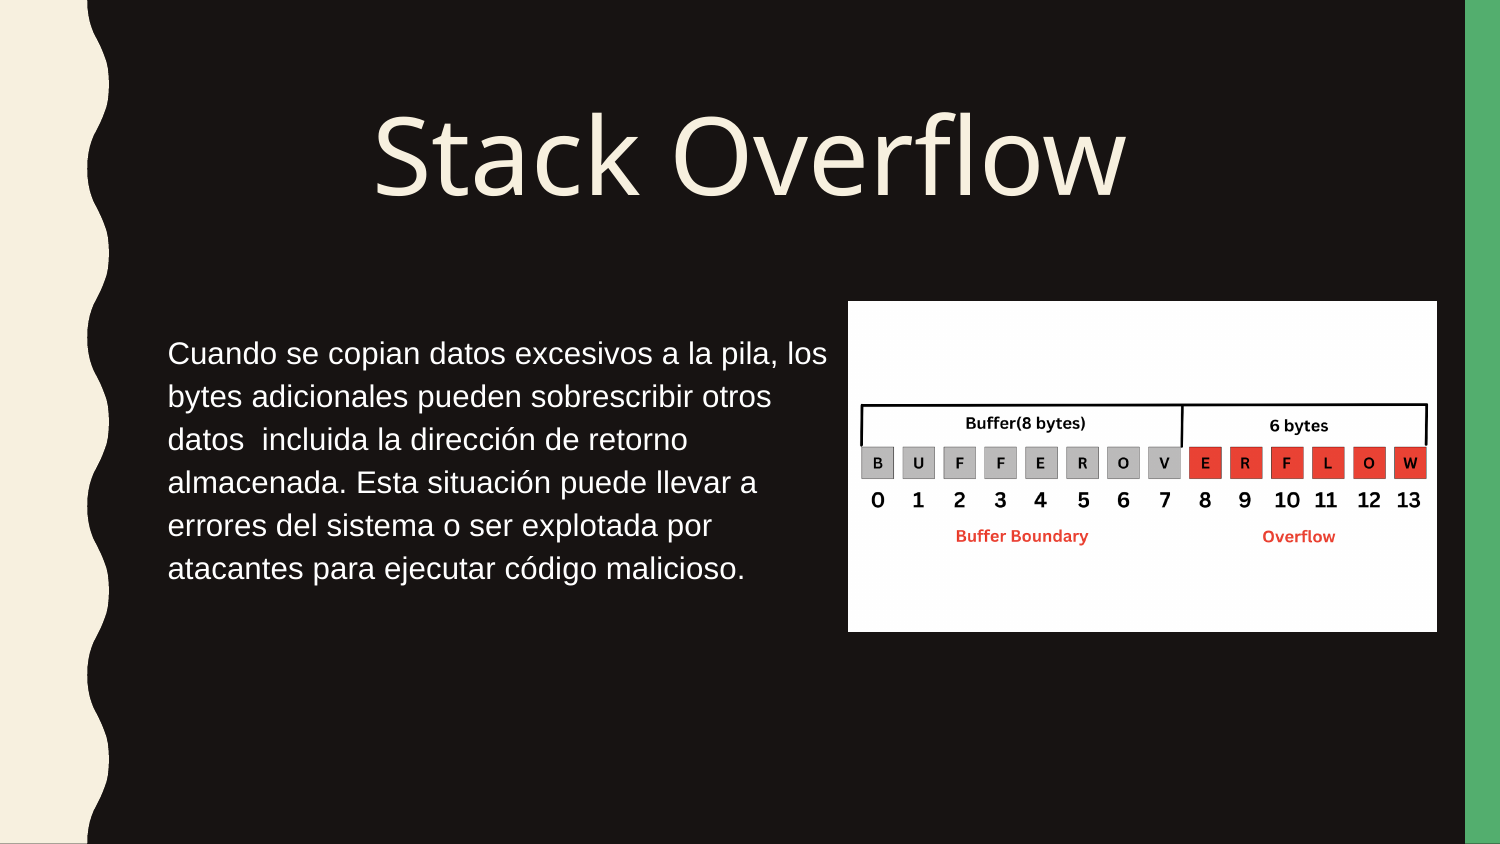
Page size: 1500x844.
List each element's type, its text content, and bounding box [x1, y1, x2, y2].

subtitle Cuando se copian datos excesivos a la pila, los bytes adicionales pueden sobrescribir otros datos incluida la dirección de retorno almacenada. Esta situación puede llevar a errores del sistema o ser explotada por atacantes para ejecutar código malicioso. [81, 321, 843, 523]
title Stack Overflow [51, 46, 1449, 225]
picture [848, 300, 1438, 633]
